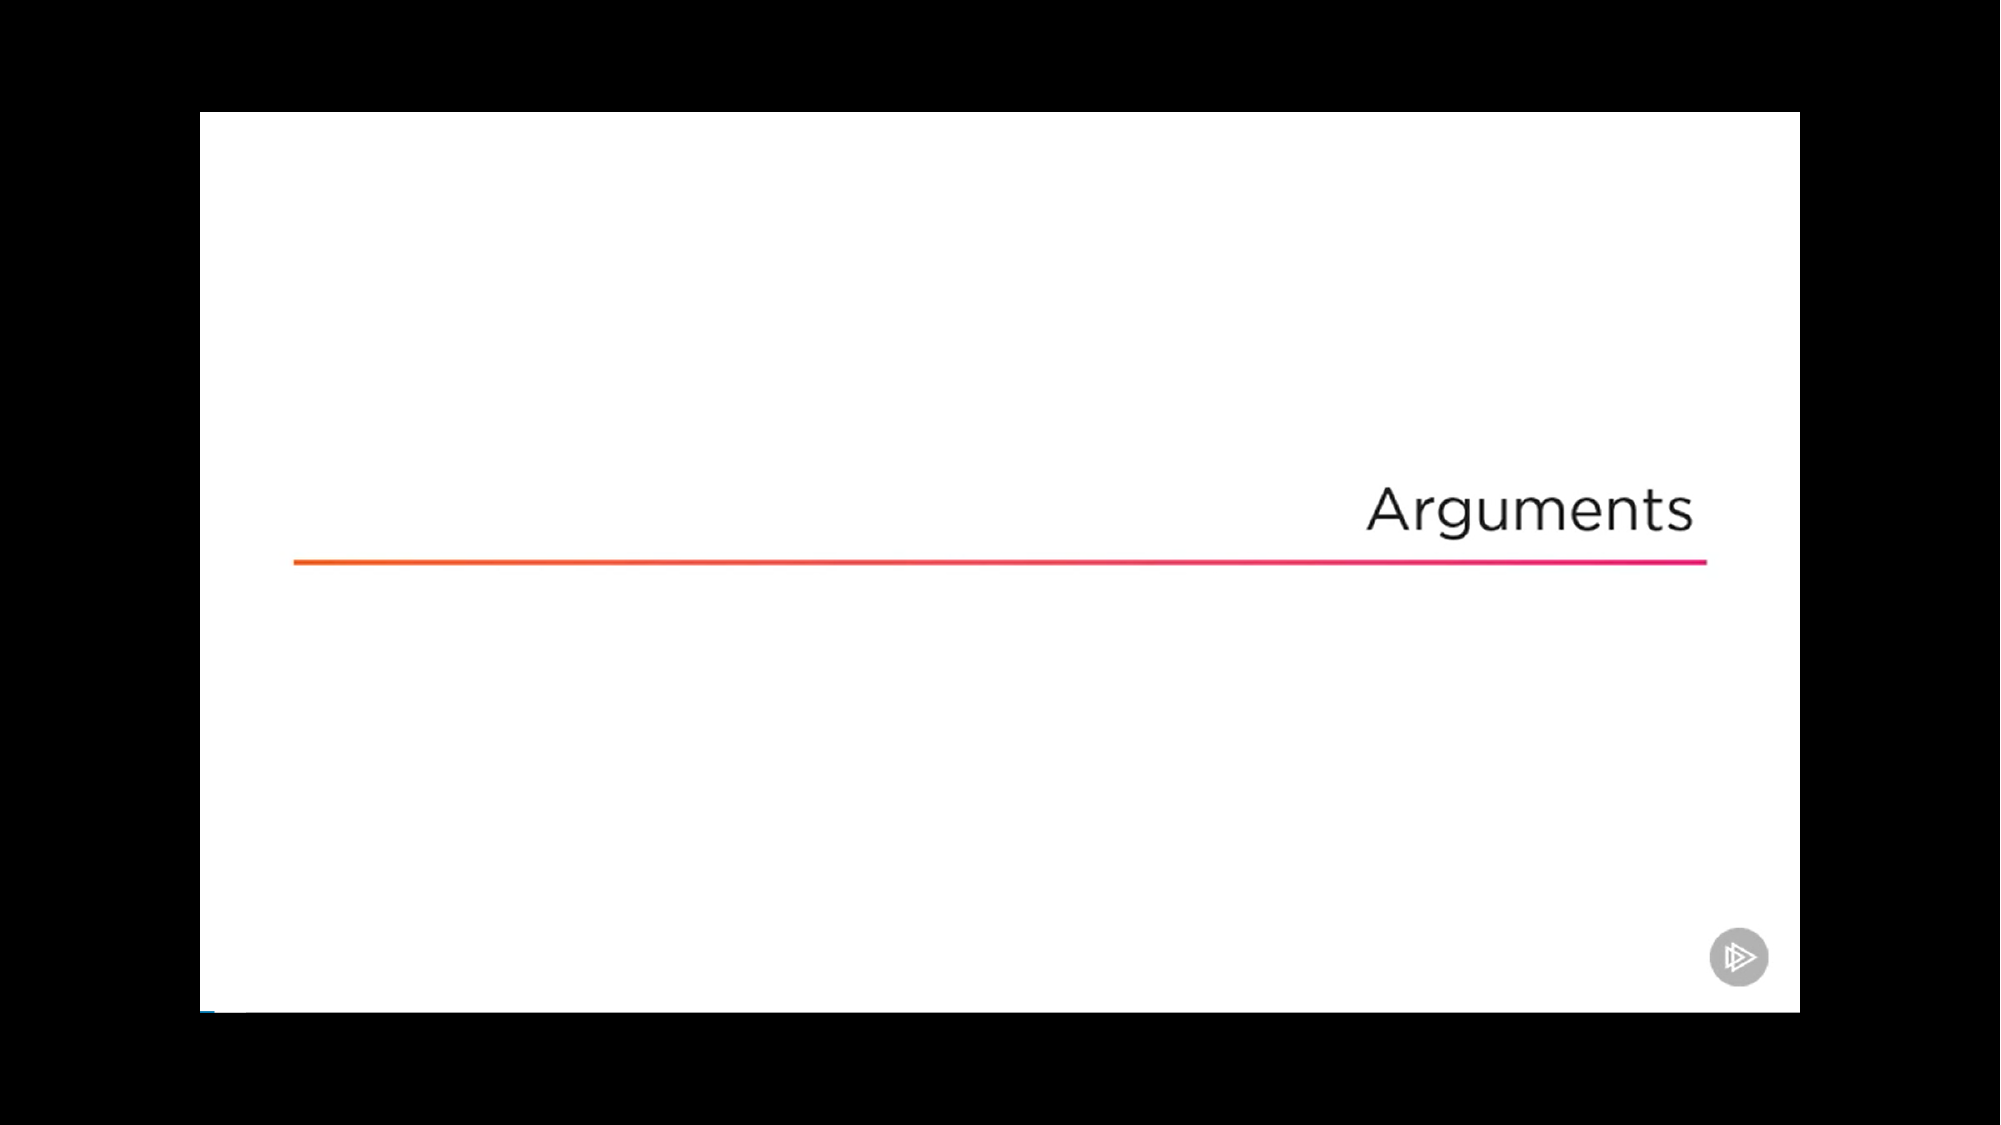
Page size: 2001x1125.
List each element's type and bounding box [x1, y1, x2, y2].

picture [199, 112, 1800, 1013]
